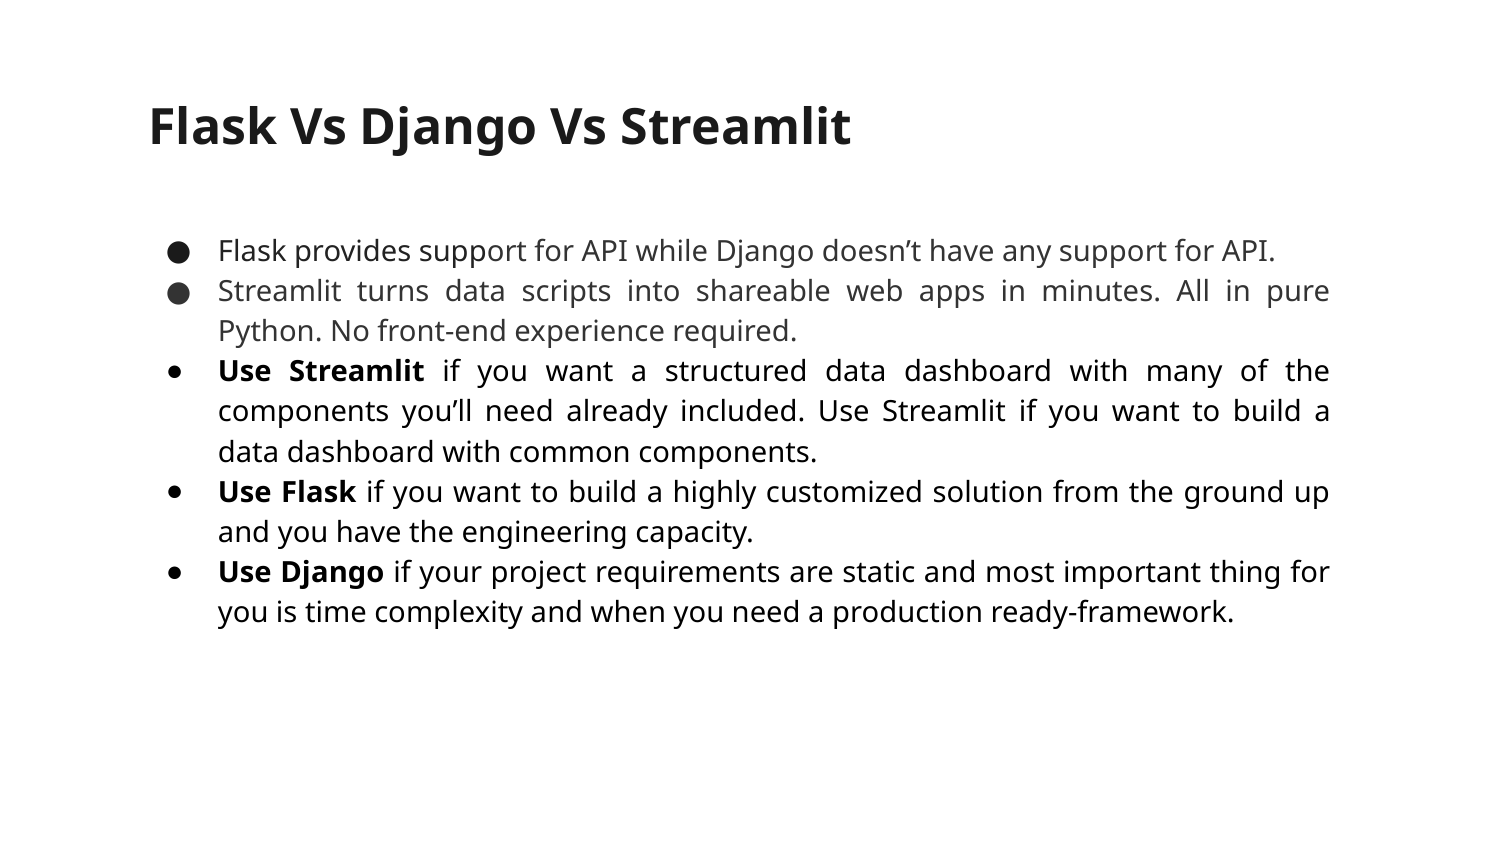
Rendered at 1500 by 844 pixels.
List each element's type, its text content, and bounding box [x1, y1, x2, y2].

title Flask Vs Django Vs Streamlit [133, 79, 1053, 200]
subtitle Flask provides support for API while Django doesn’t have any support for API. Streamlit turns data scripts into shareable web apps in minutes. All in pure Python. No front‑end experience required. Use Streamlit if you want a structured data dashboard with many of the components you’ll need already included. Use Streamlit if you want to build a data dashboard with common components. Use Flask if you want to build a highly customized solution from the ground up and you have the engineering capacity. Use Django if your project requirements are static and most important thing for you is time complexity and when you need a production ready-framework. [127, 211, 1347, 708]
